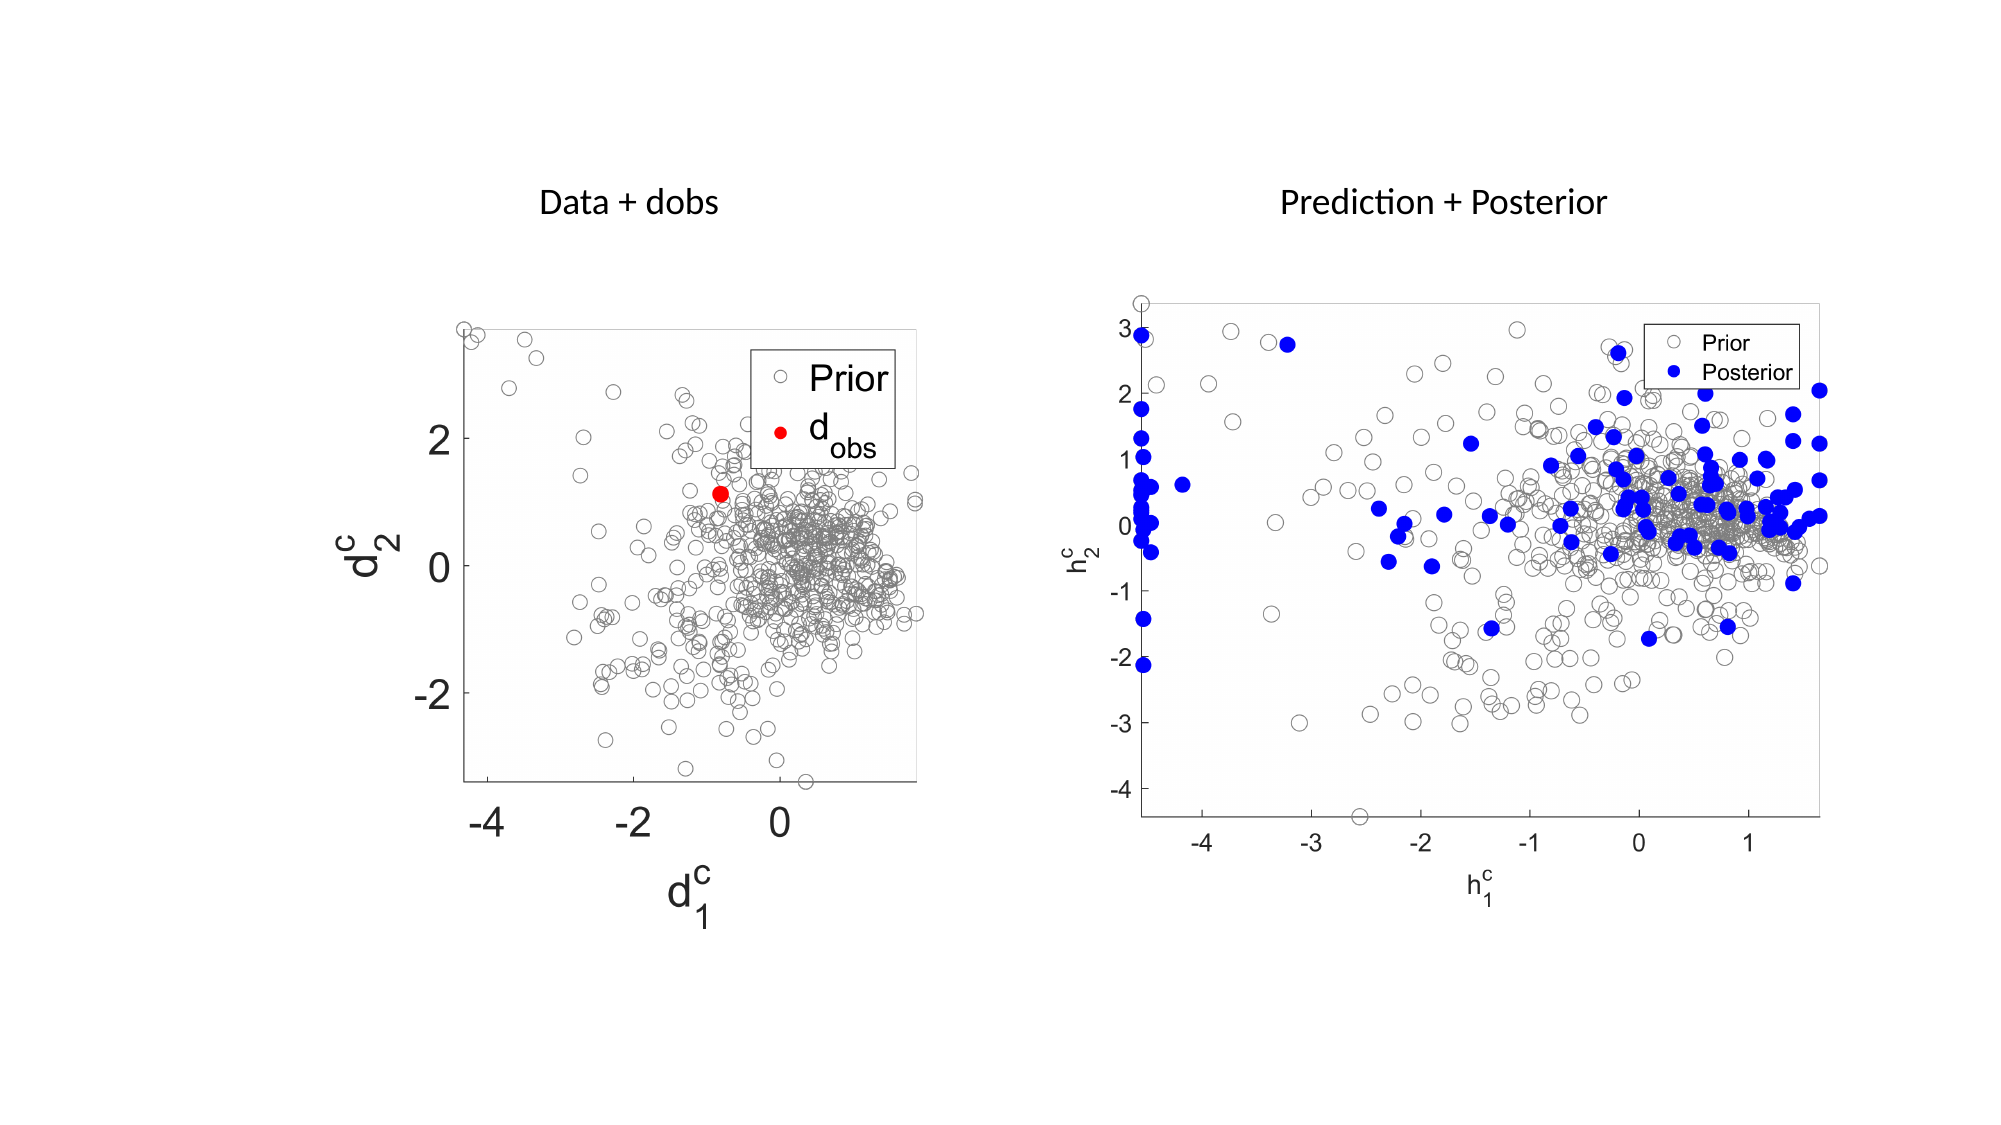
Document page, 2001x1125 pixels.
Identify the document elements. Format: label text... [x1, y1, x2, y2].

text_box Prediction + Posterior [1265, 169, 1624, 230]
text_box Data + dobs [524, 169, 735, 230]
picture [1061, 295, 1828, 907]
picture [335, 321, 924, 929]
